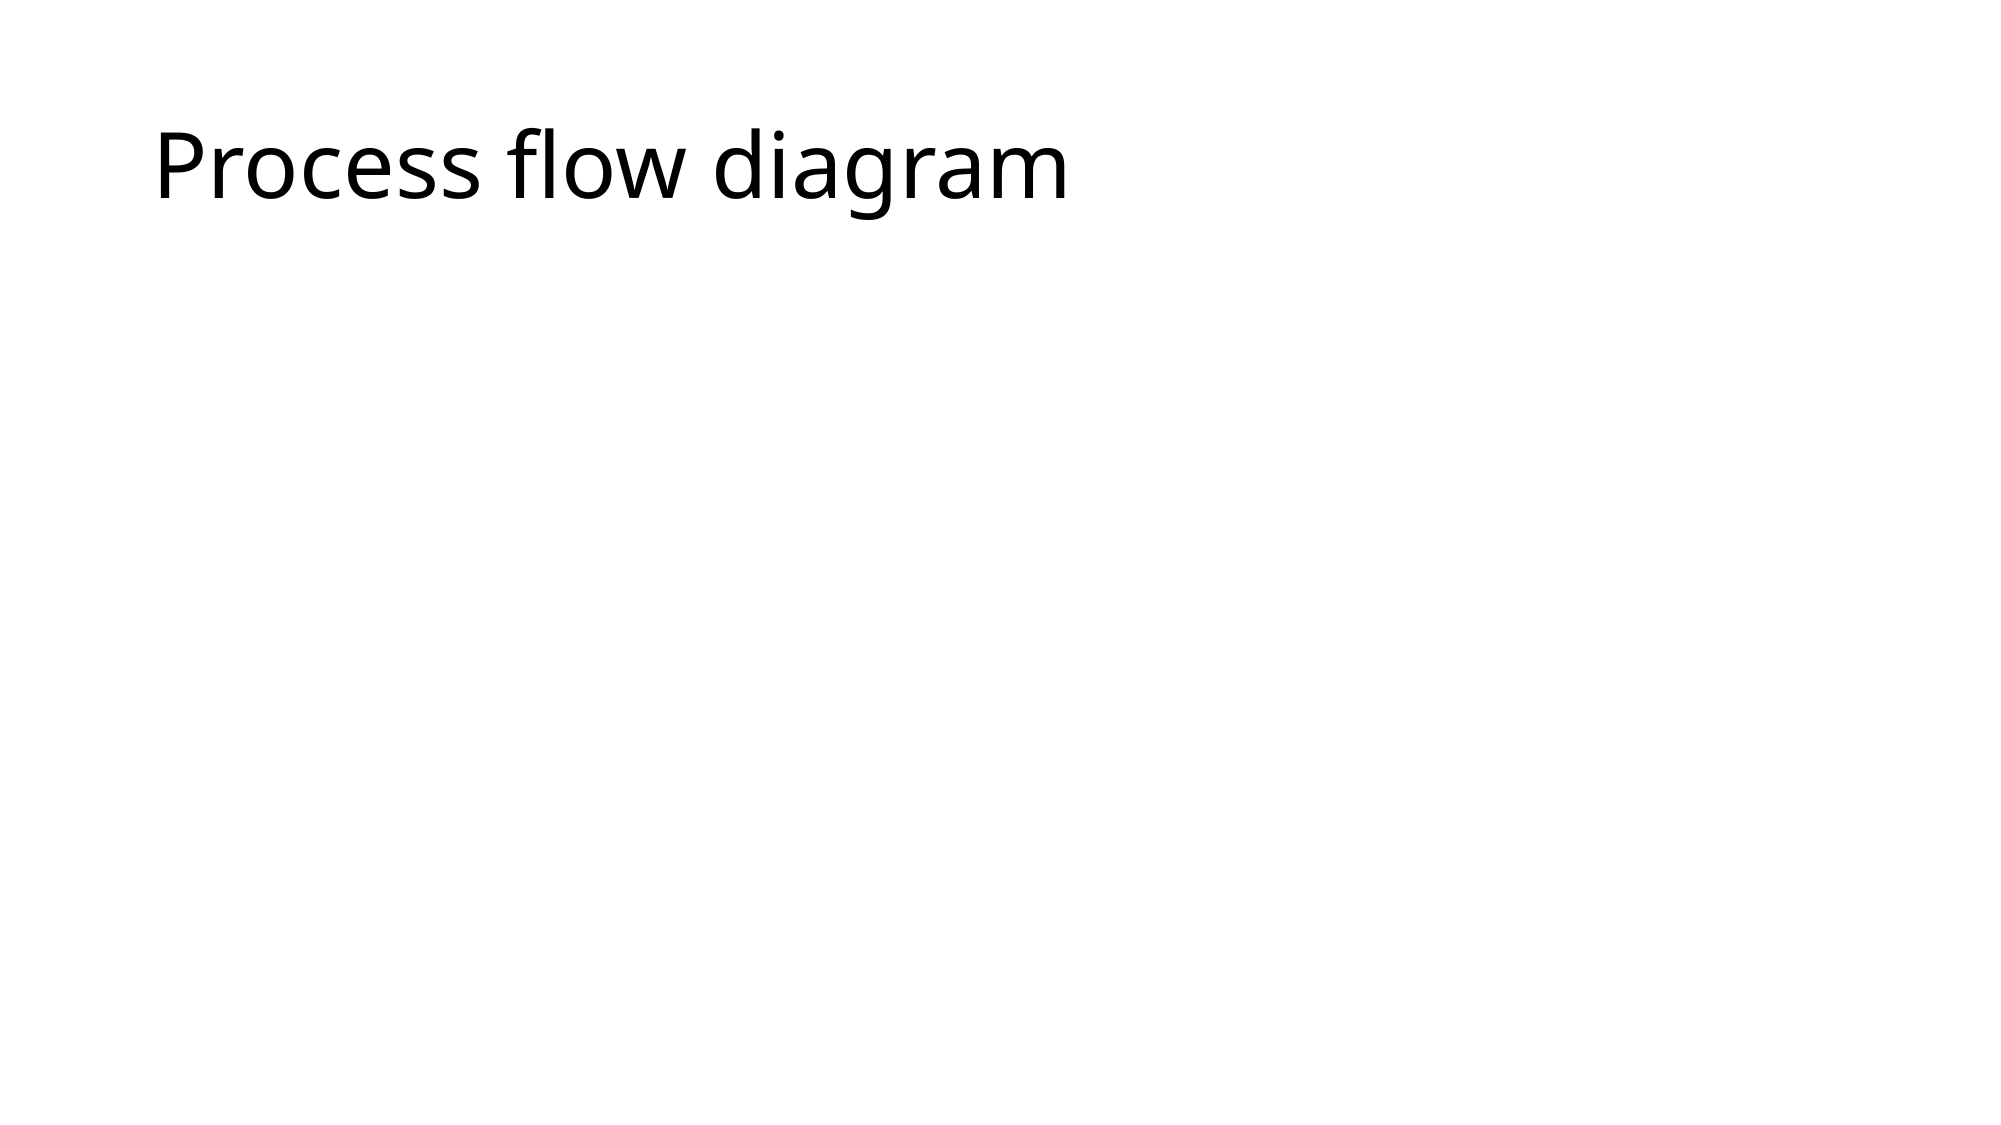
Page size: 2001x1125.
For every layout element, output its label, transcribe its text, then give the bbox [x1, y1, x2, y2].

title Process flow diagram [137, 59, 1863, 278]
